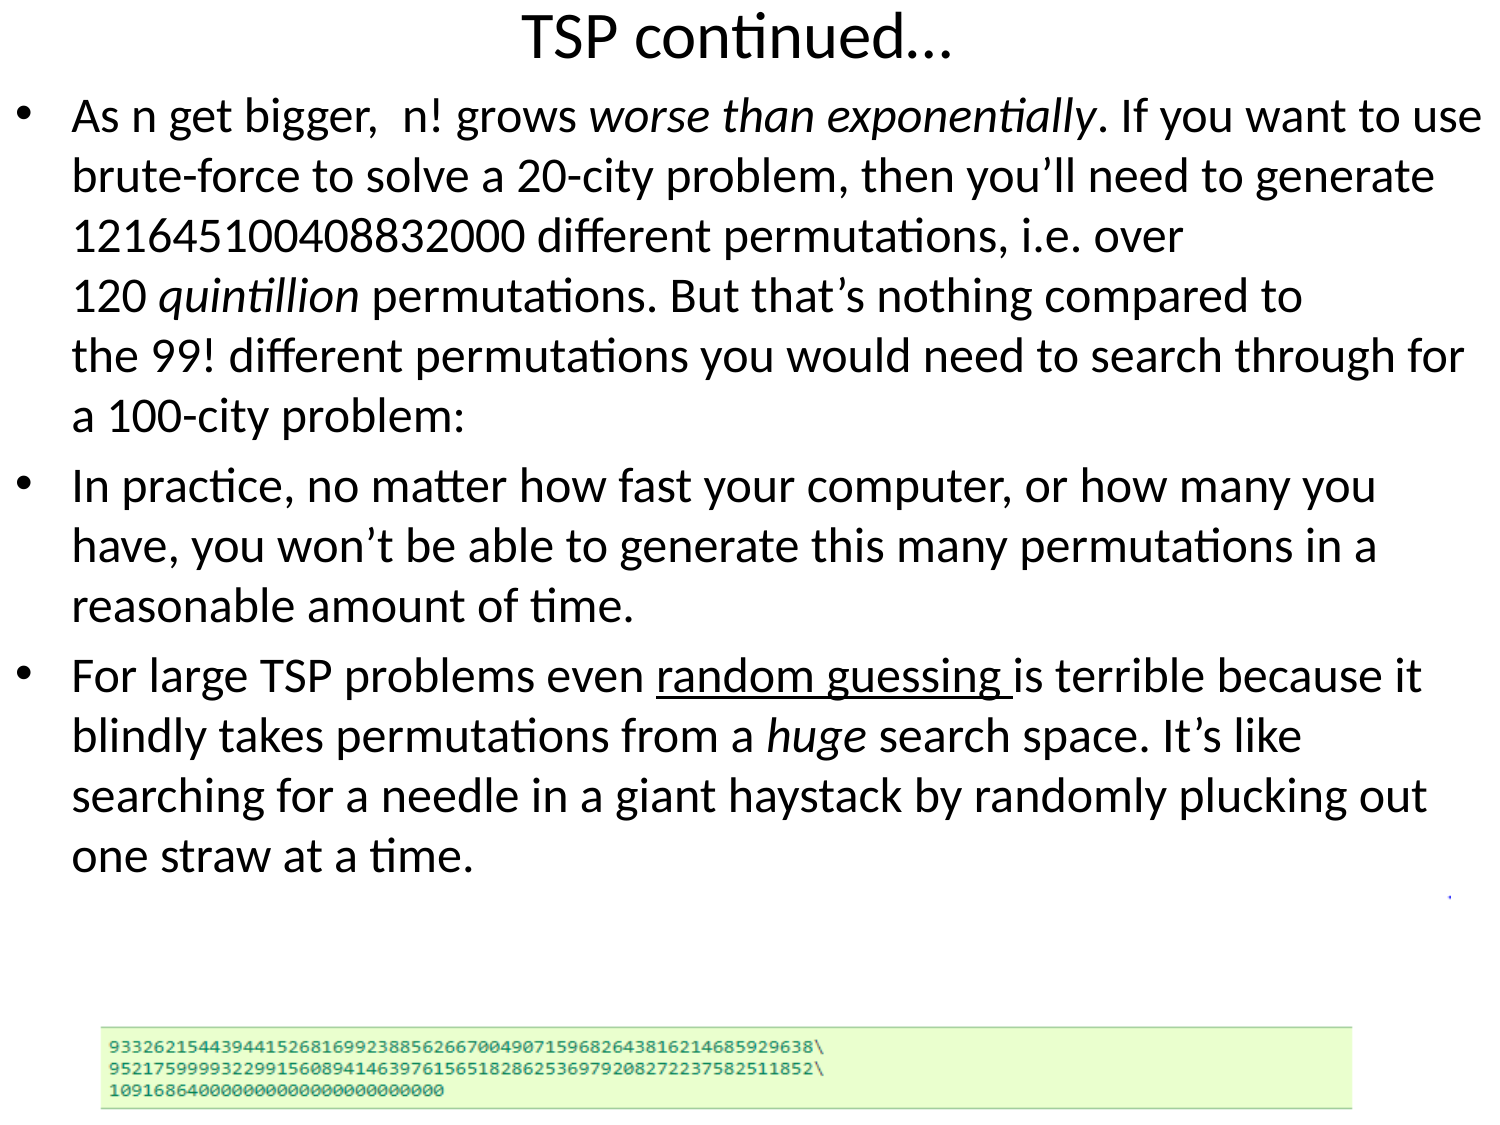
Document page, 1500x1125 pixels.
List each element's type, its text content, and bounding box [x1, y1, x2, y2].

title TSP continued… [62, 2, 1413, 63]
picture [98, 895, 1451, 1121]
list As n get bigger, n! grows worse than exponentially. If you want to use brute-force to solve a 20-city problem, then you’ll need to generate 121645100408832000 different permutations, i.e. over 120 quintillion permutations. But that’s nothing compared to the 99! different permutations you would need to search through for a 100-city problem: In practice, no matter how fast your computer, or how many you have, you won’t be able to generate this many permutations in a reasonable amount of time. For large TSP problems even random guessing is terrible because it blindly takes permutations from a huge search space. It’s like searching for a needle in a giant haystack by randomly plucking out one straw at a time. [0, 75, 1500, 1088]
